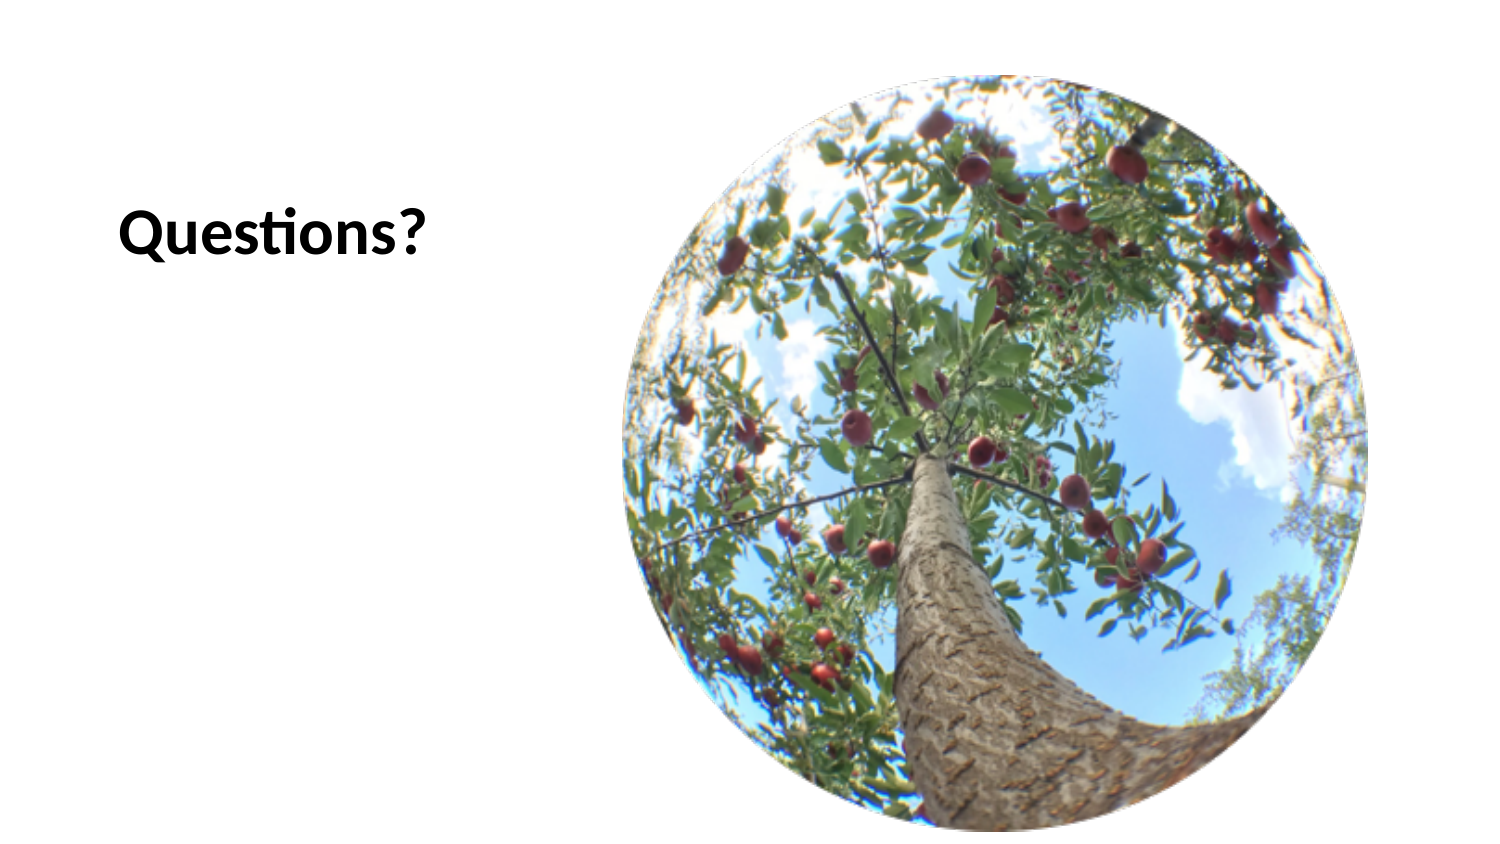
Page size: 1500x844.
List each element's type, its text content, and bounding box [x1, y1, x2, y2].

text_box Questions? [104, 180, 608, 275]
picture [622, 75, 1368, 832]
